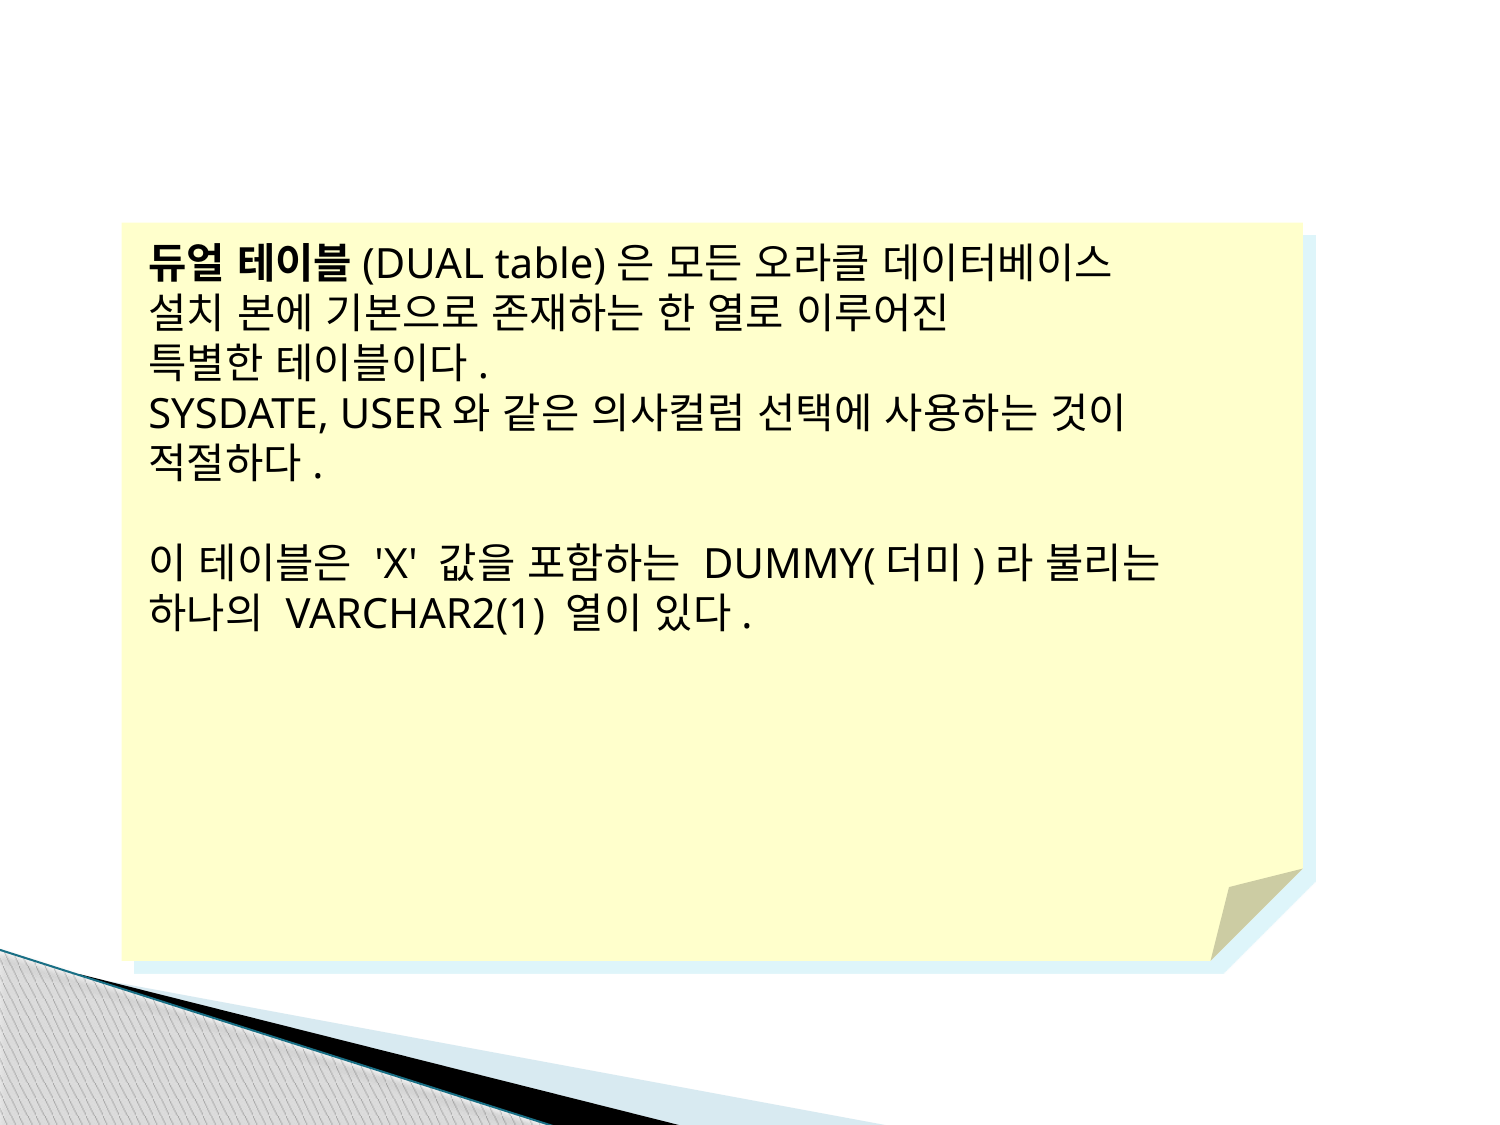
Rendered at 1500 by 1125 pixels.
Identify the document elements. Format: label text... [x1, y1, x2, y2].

text_box 듀얼 테이블(DUAL table)은 모든 오라클 데이터베이스 설치 본에 기본으로 존재하는 한 열로 이루어진 특별한 테이블이다. SYSDATE, USER와 같은 의사컬럼 선택에 사용하는 것이 적절하다. 이 테이블은 'X' 값을 포함하는 DUMMY(더미)라 불리는 하나의 VARCHAR2(1) 열이 있다. [133, 229, 1315, 644]
text_box [121, 222, 1303, 961]
